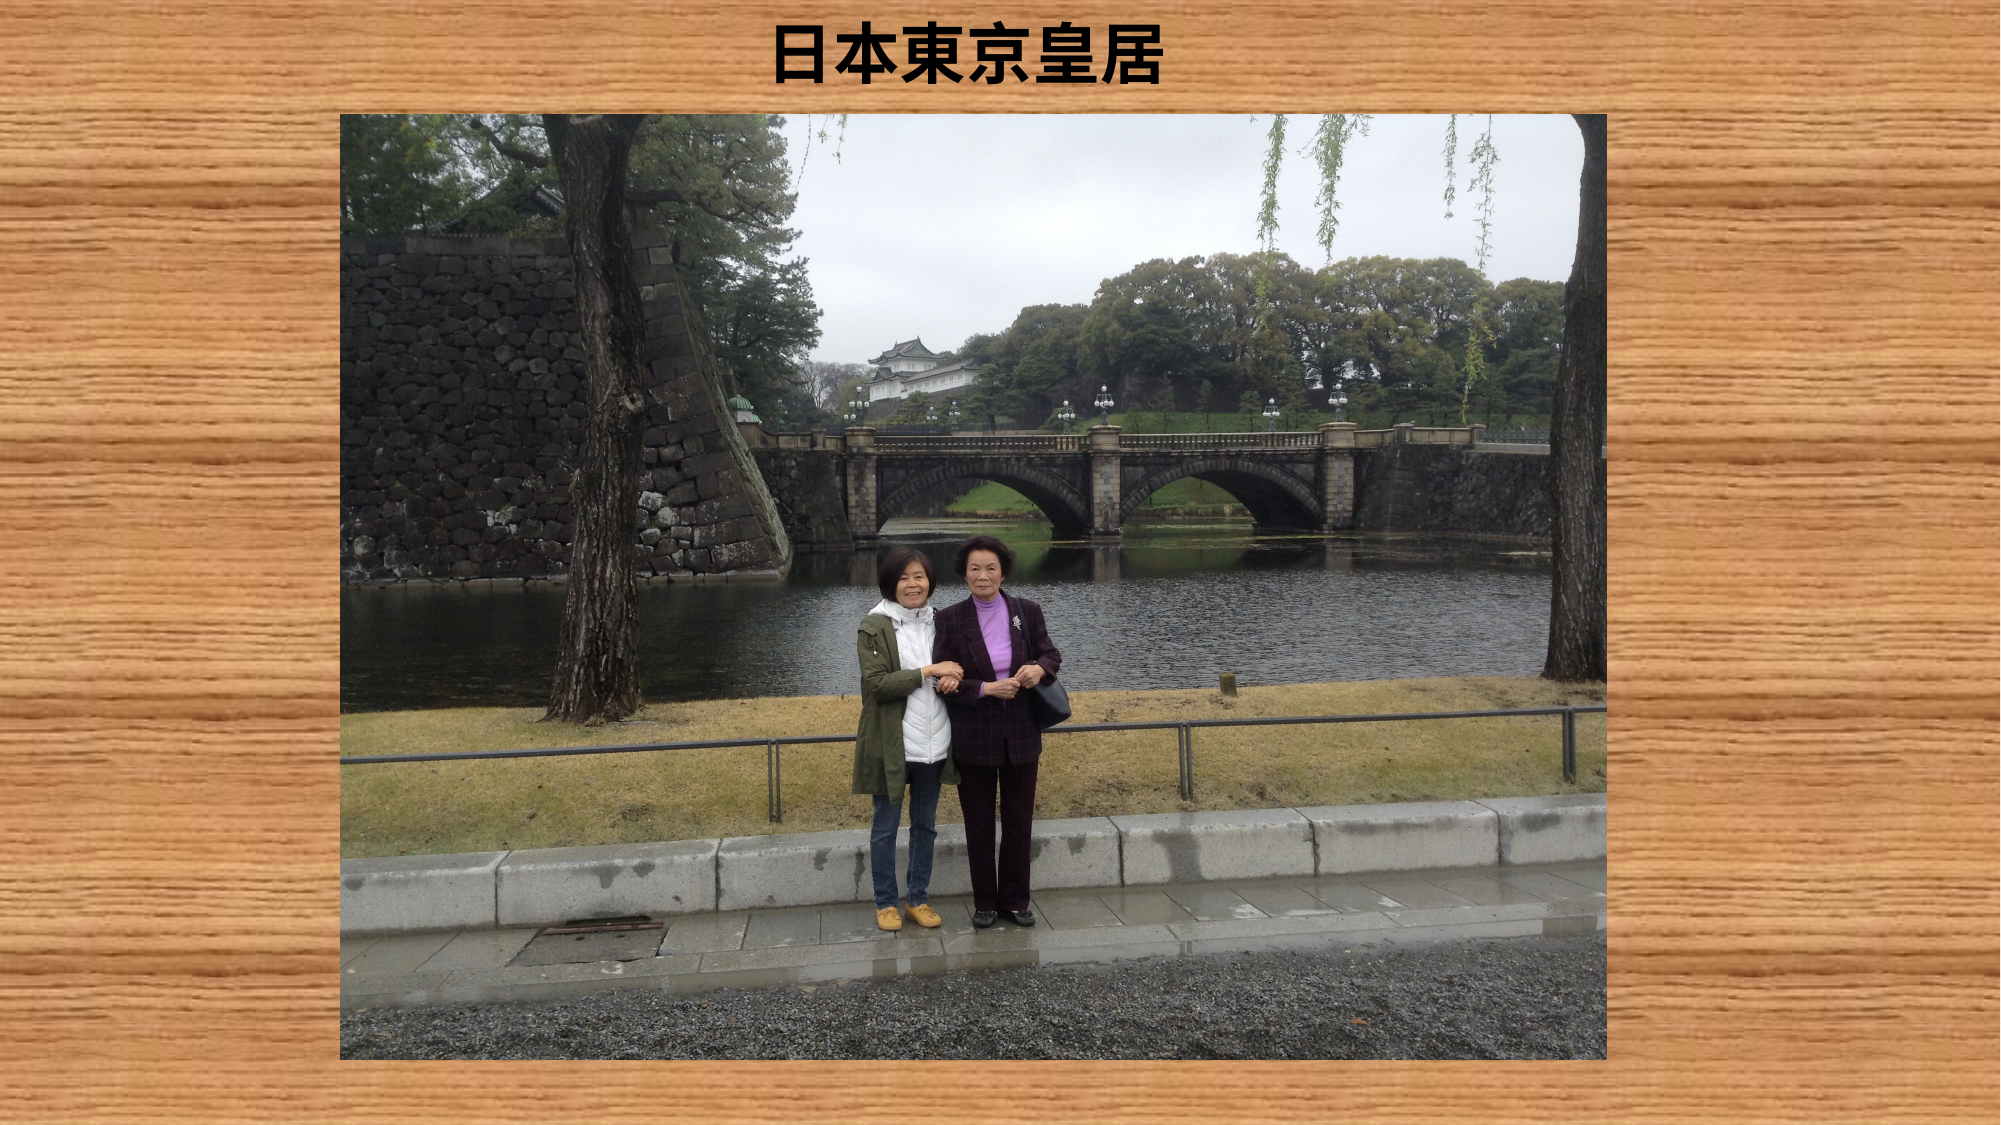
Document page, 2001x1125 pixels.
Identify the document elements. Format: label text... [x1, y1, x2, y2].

text_box 日本東京皇居 [751, 4, 1196, 100]
picture [0, 0, 2001, 1125]
